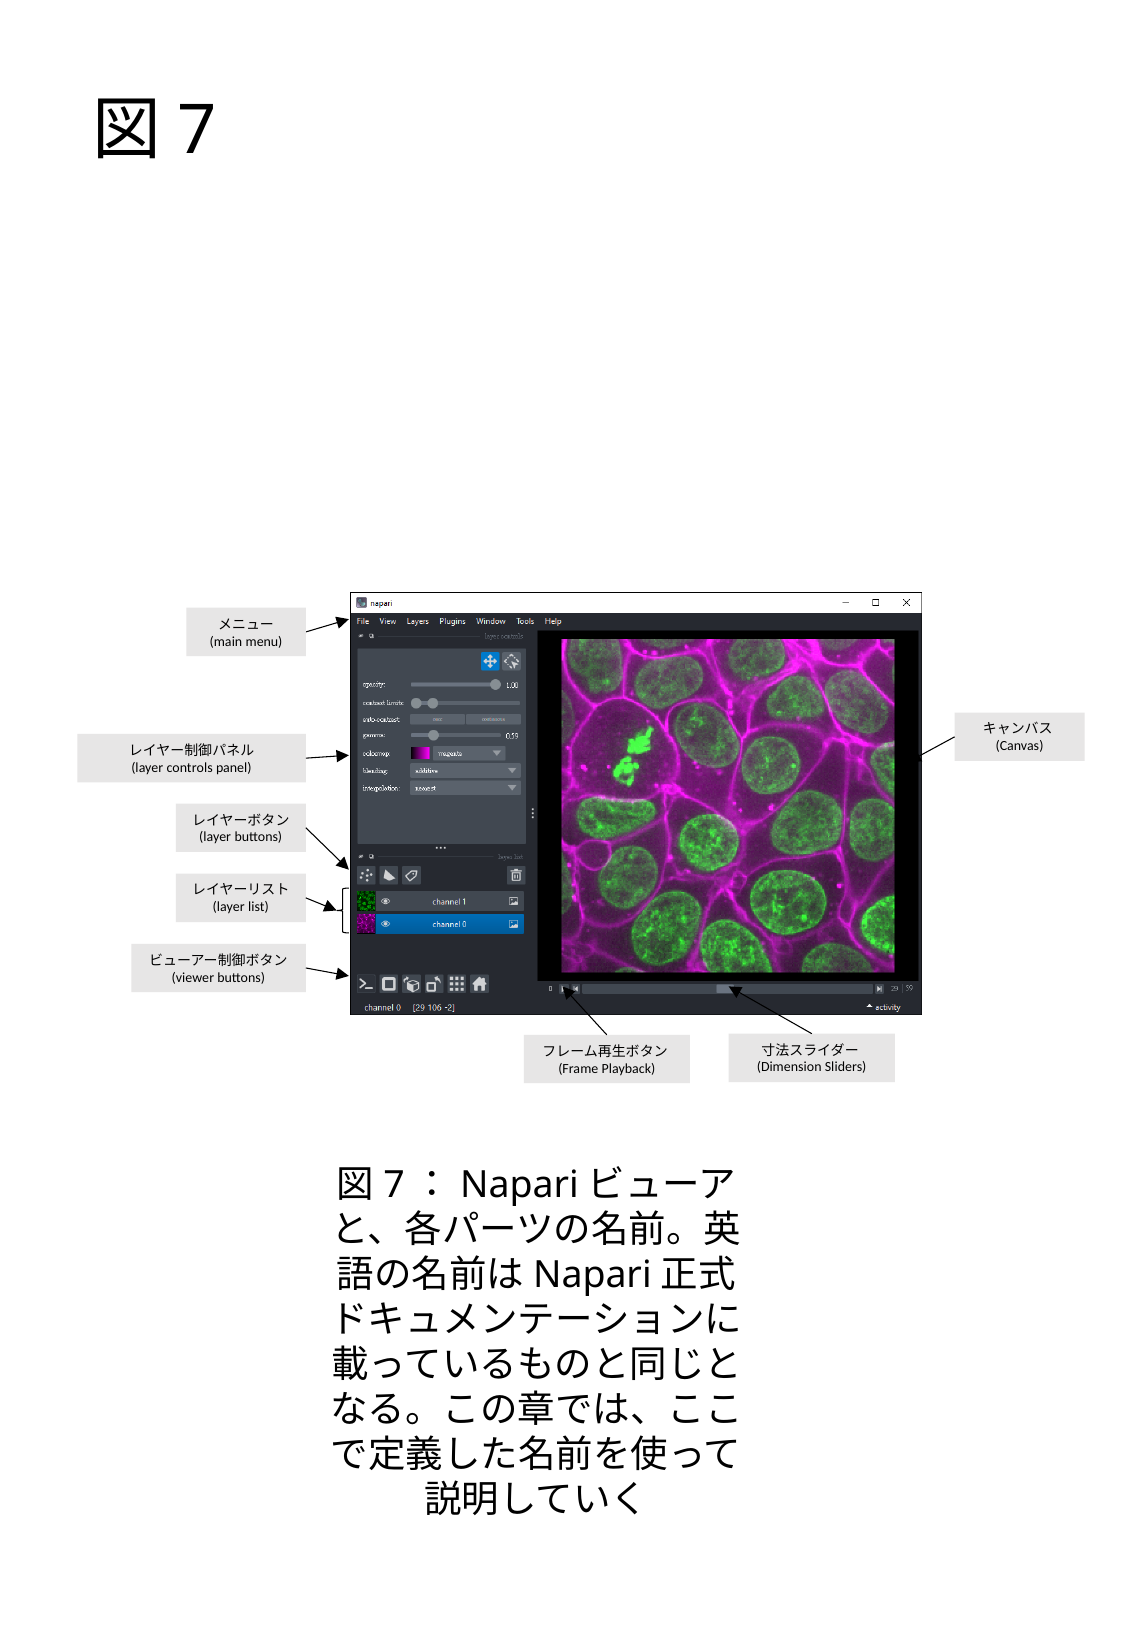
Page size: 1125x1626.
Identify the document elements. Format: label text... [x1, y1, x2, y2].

text_box 図7 [77, 86, 1048, 401]
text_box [77, 592, 1085, 1084]
text_box 図7：Napariビューアと、各パーツの名前。英語の名前はNapari正式ドキュメンテーションに載っているものと同じとなる。この章では、ここで定義した名前を使って説明していく [204, 1152, 768, 1528]
